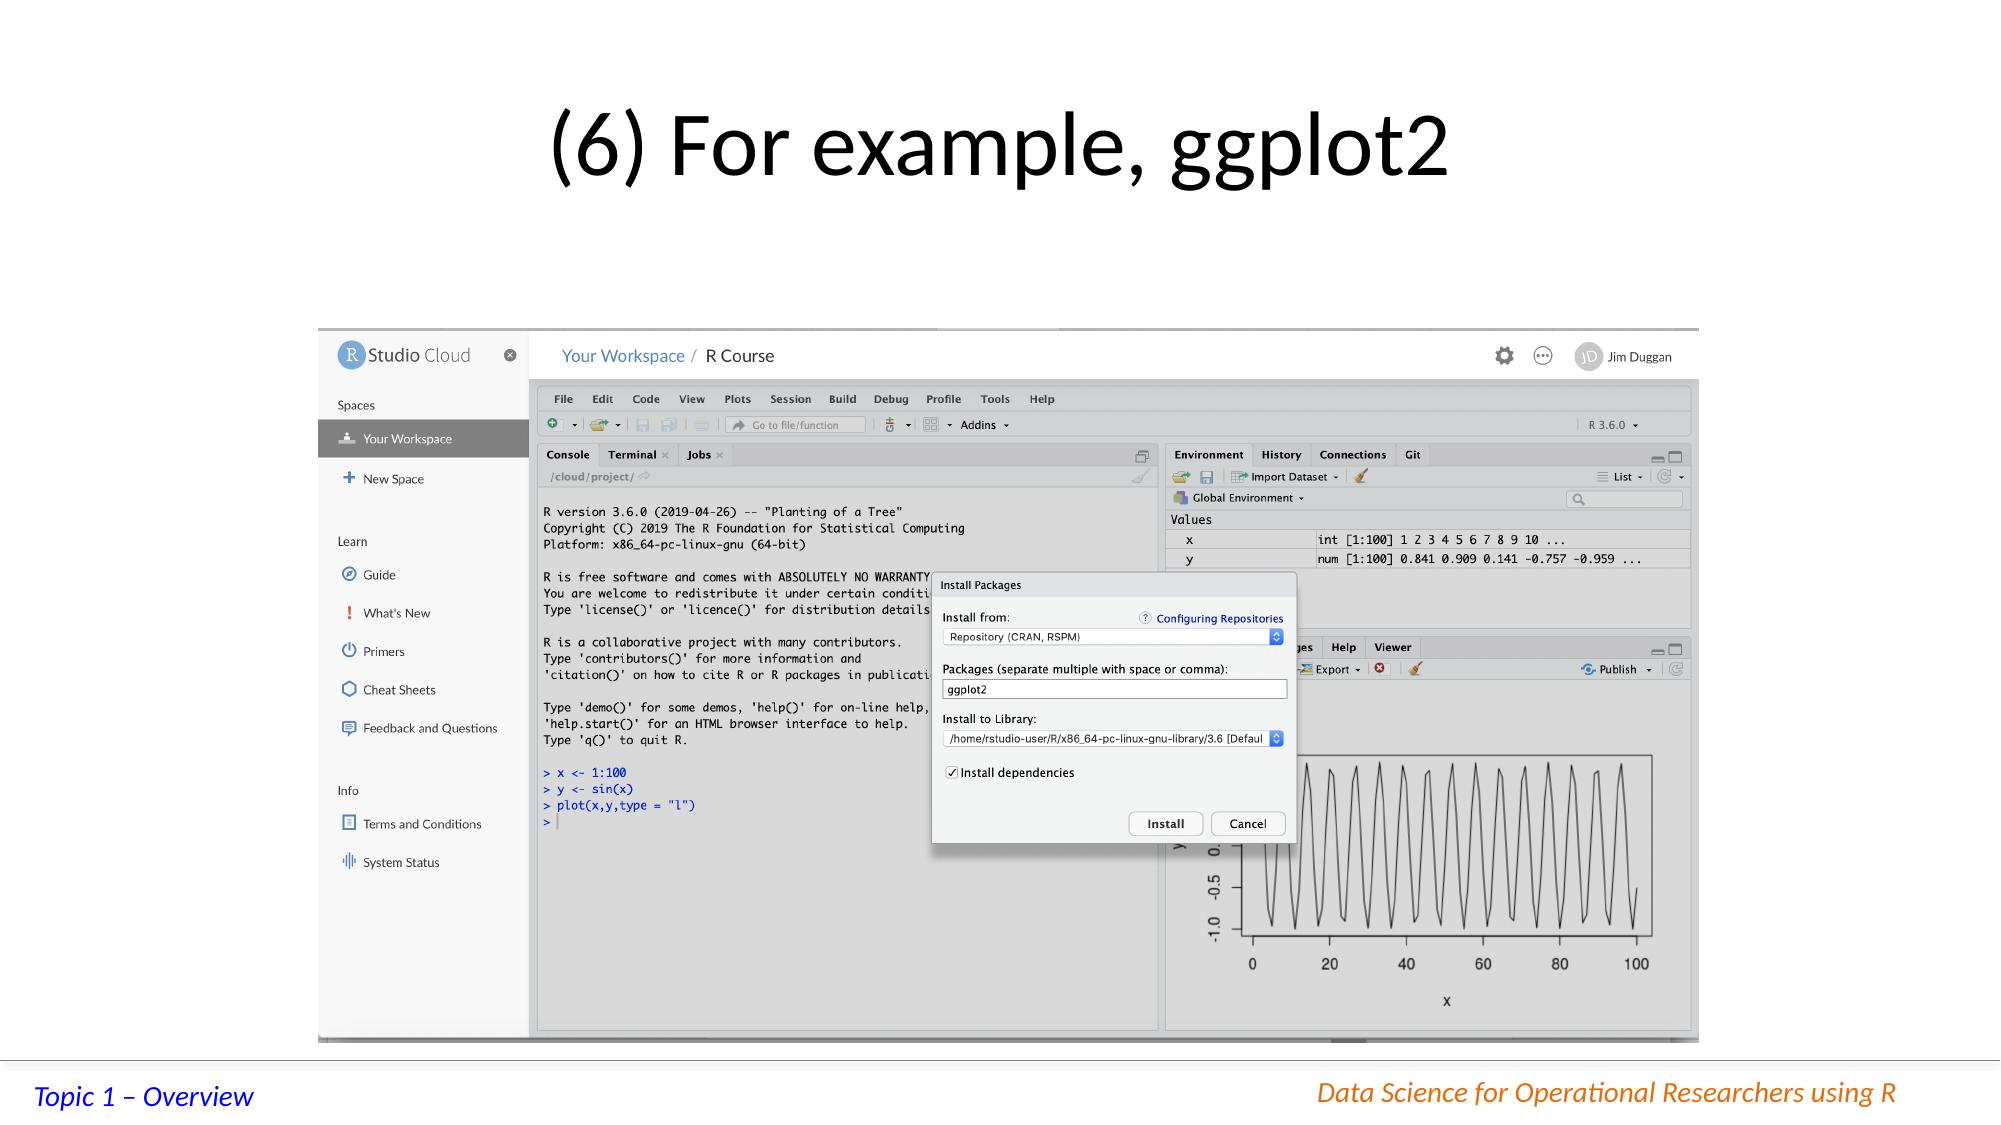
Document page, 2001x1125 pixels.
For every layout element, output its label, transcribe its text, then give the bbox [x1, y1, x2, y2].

picture [317, 327, 1699, 1044]
title (6) For example, ggplot2 [99, 45, 1900, 233]
